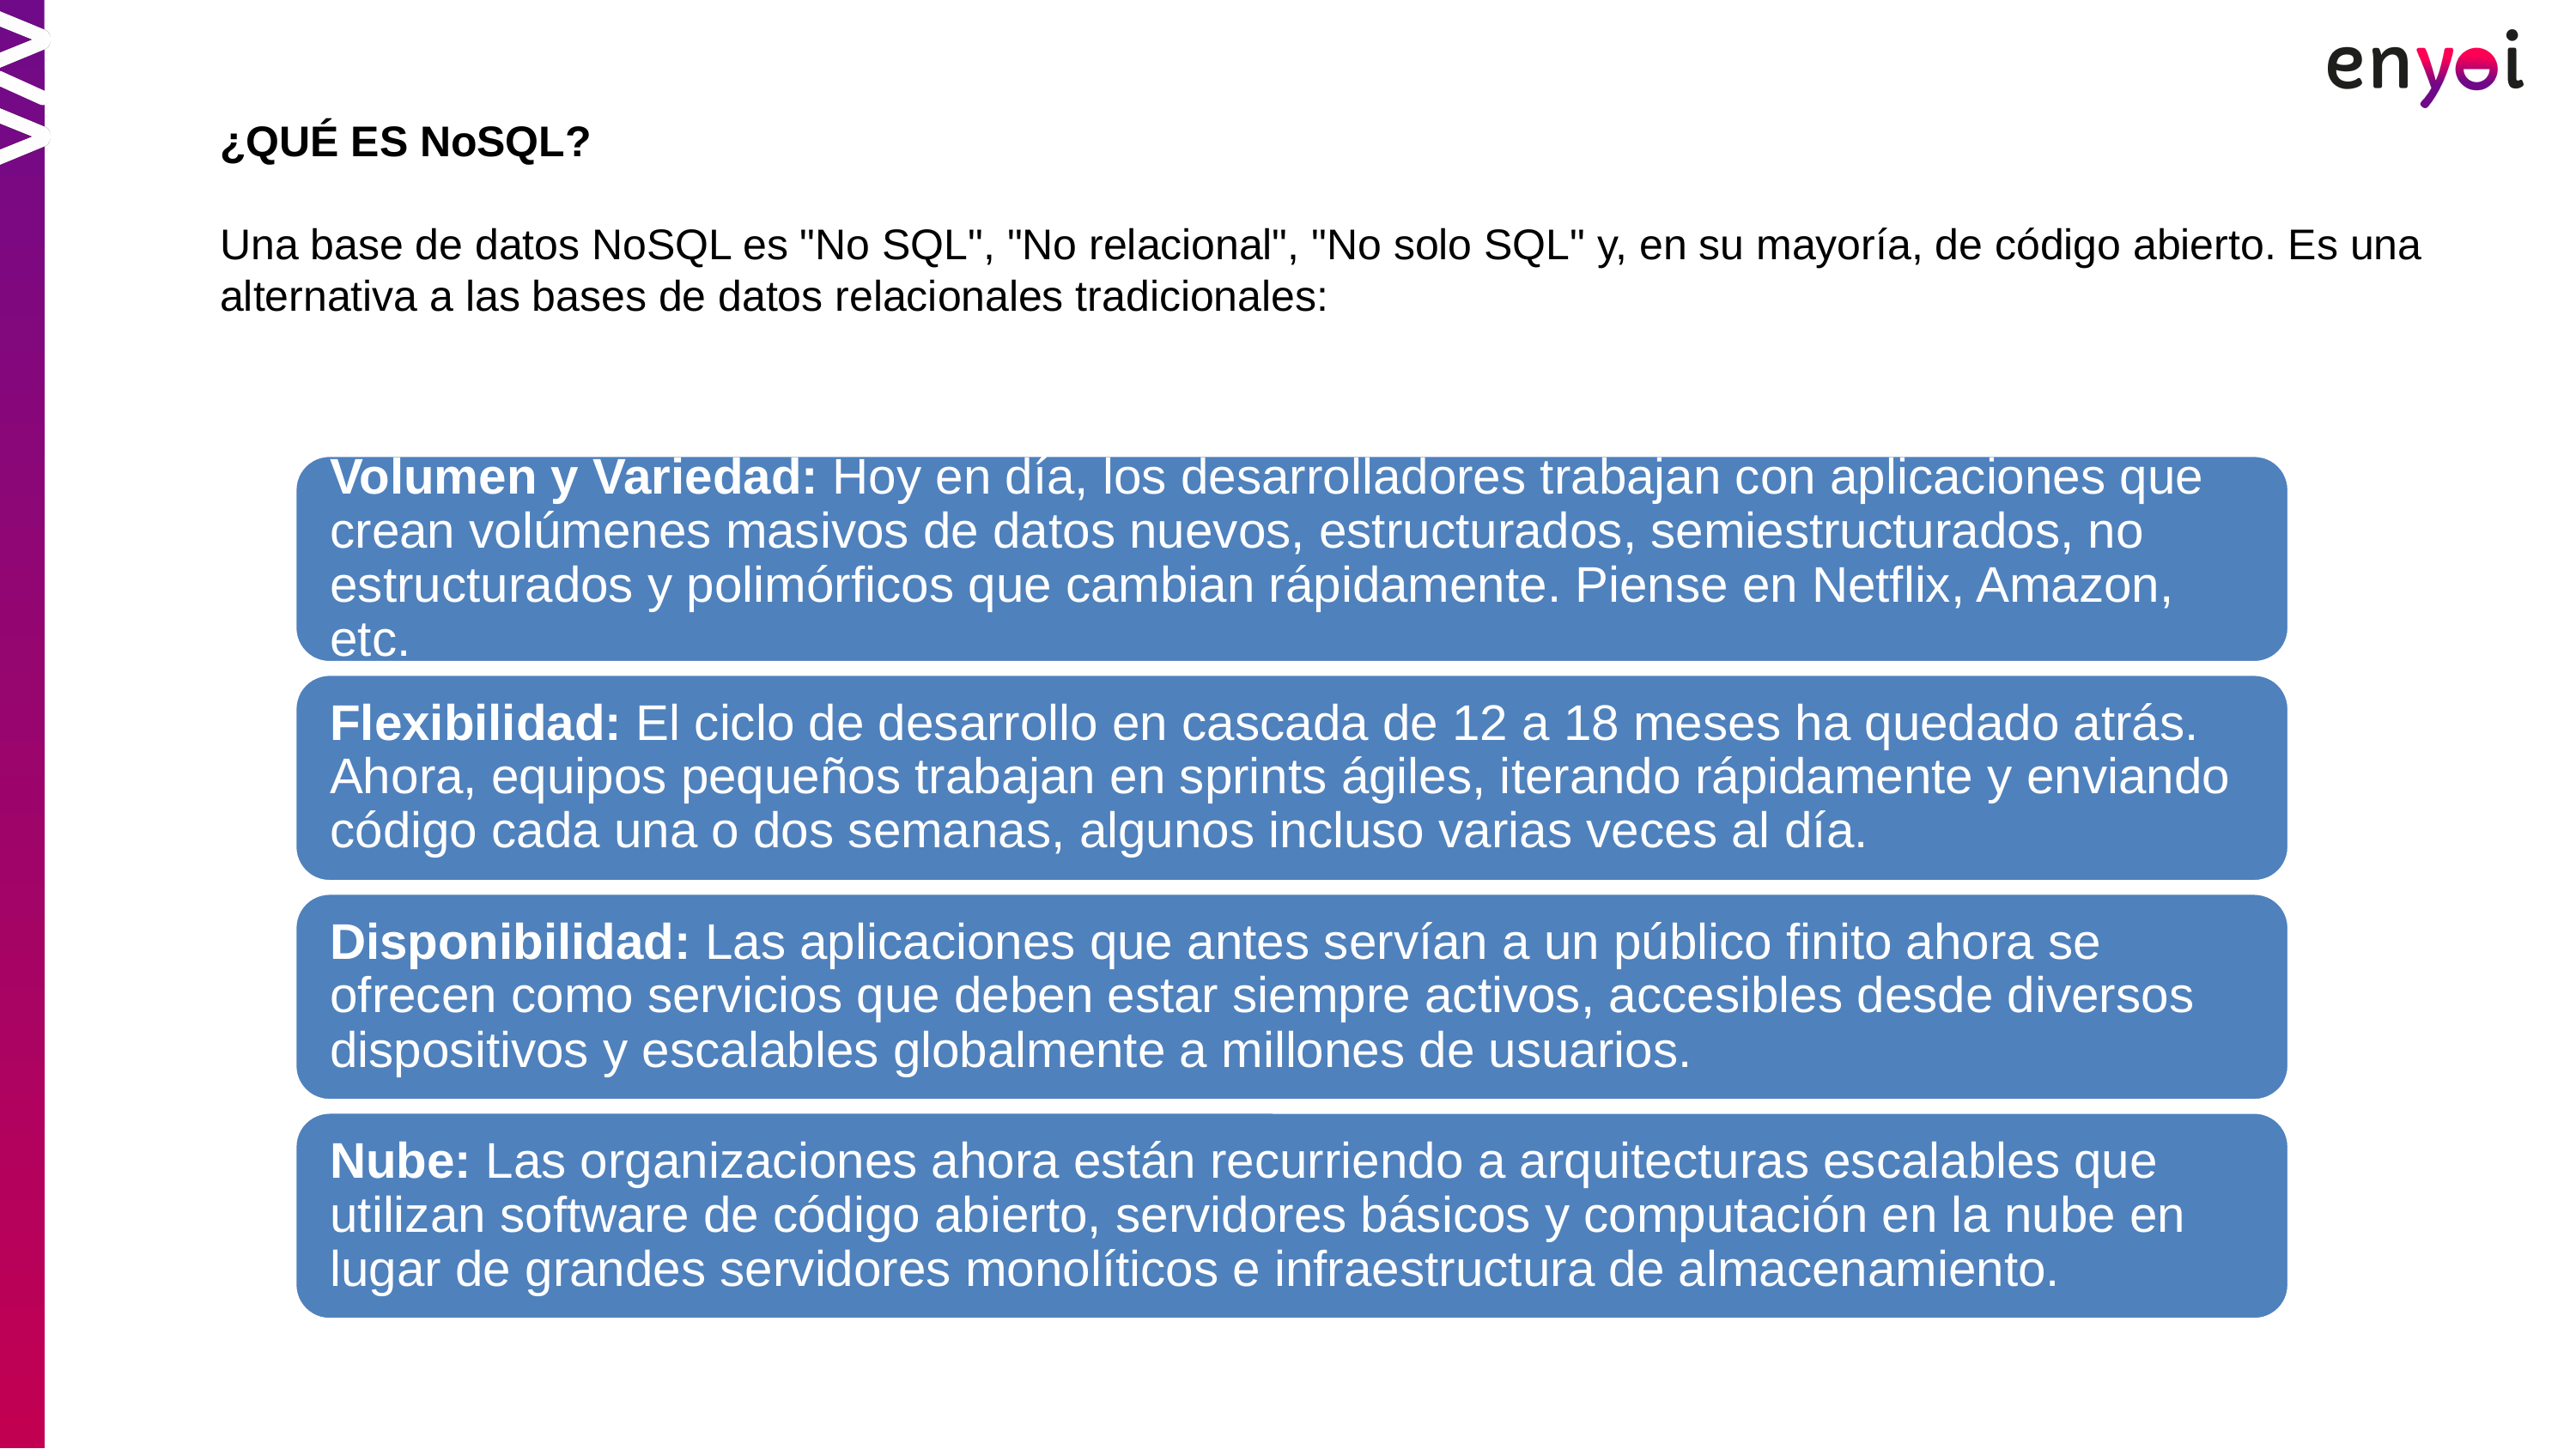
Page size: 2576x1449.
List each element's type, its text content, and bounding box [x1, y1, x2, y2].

text_box ¿QUÉ ES NoSQL? Una base de datos NoSQL es "No SQL", "No relacional", "No solo SQL" y, en su mayoría, de código abierto. Es una alternativa a las bases de datos relacionales tradicionales: [207, 107, 2439, 378]
text_box [2328, 29, 2524, 108]
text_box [0, 0, 53, 1449]
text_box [295, 443, 2290, 1332]
